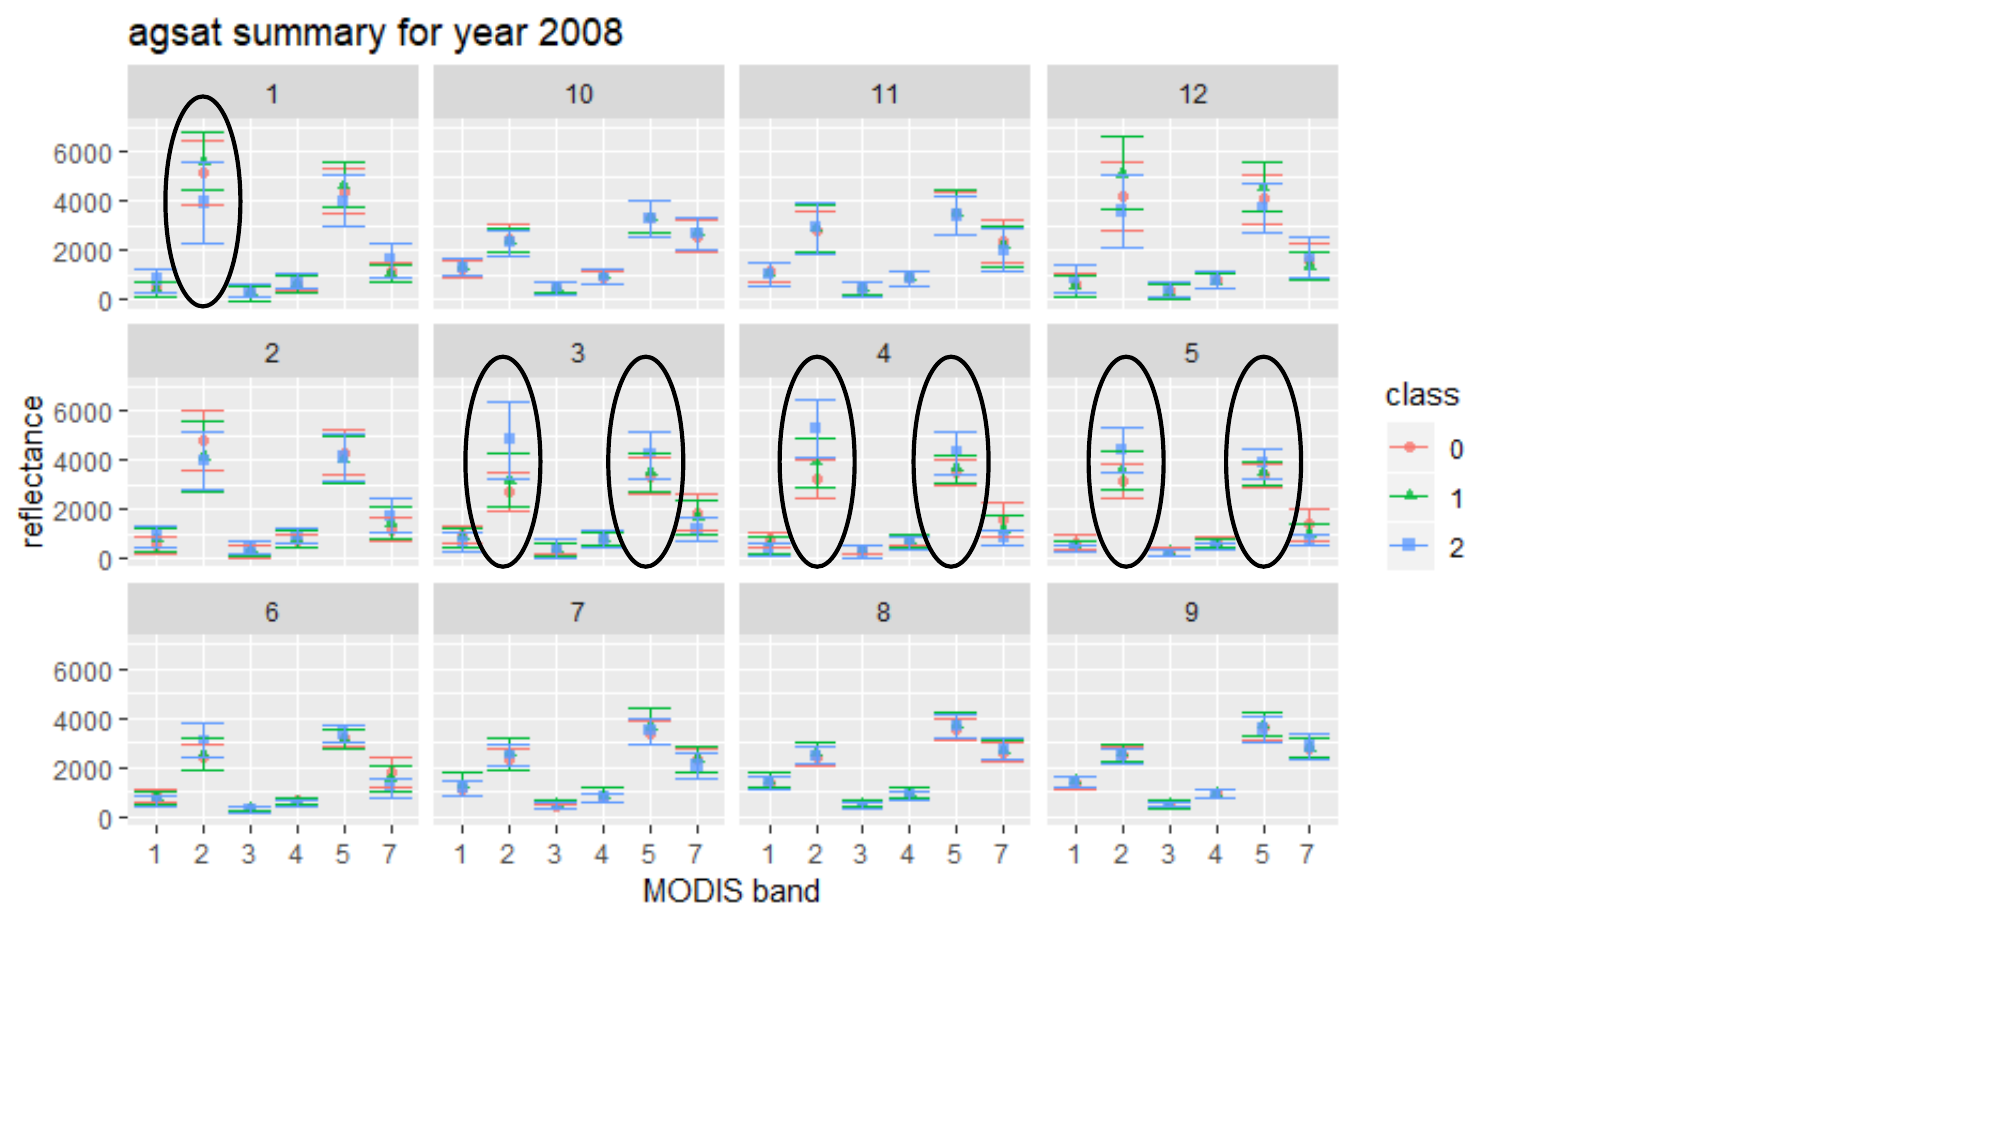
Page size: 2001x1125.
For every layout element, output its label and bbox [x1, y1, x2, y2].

picture [0, 0, 1497, 924]
